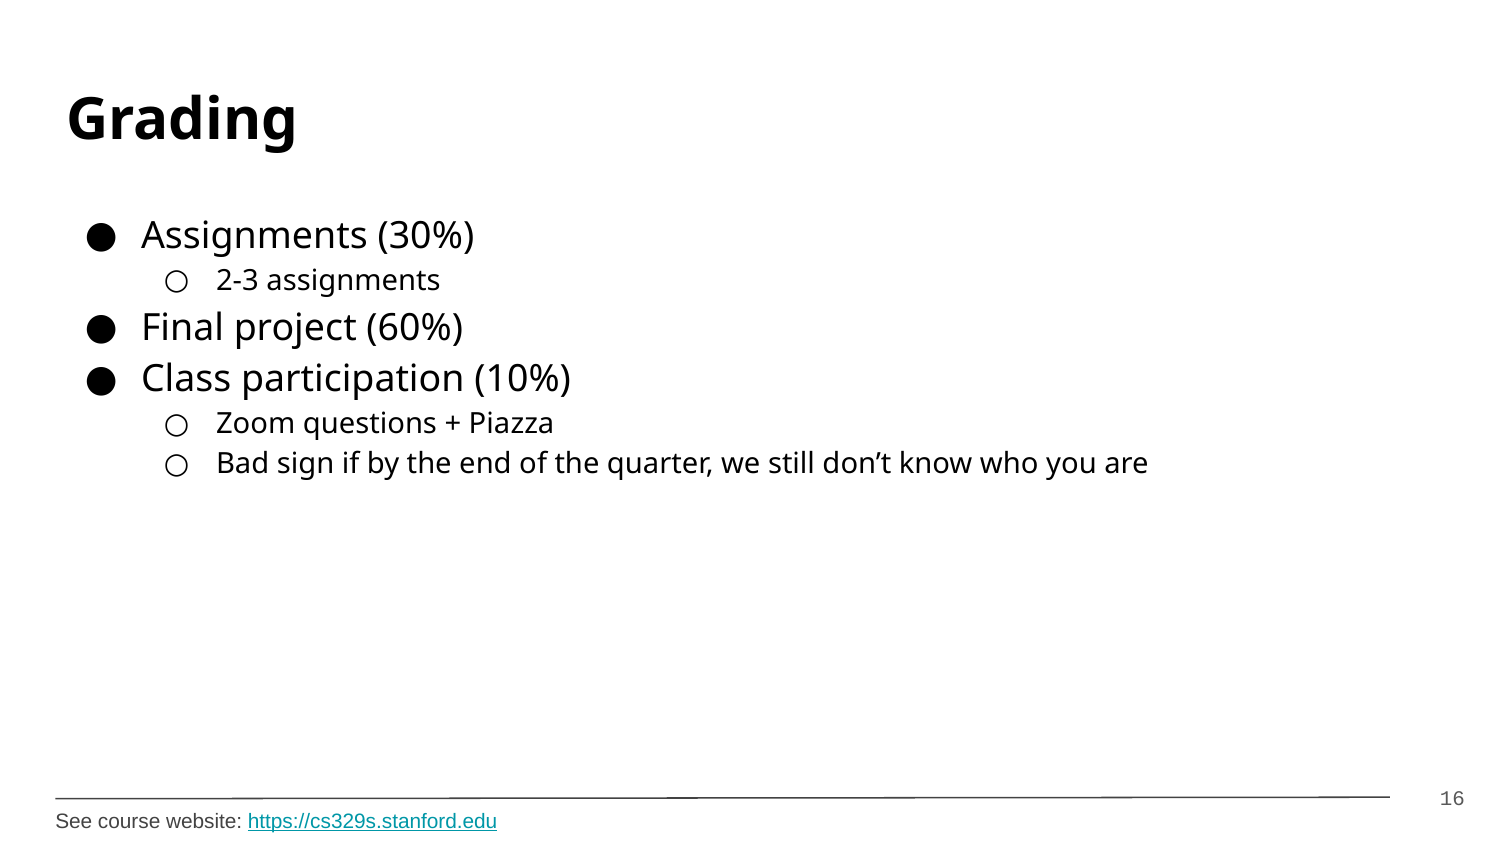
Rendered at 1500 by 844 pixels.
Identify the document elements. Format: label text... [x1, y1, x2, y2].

slide_number ‹#› [1389, 764, 1480, 830]
list Assignments (30%) 2-3 assignments Final project (60%) Class participation (10%) Zoom questions + Piazza Bad sign if by the end of the quarter, we still don’t know who you are [51, 189, 1449, 750]
title Grading [51, 66, 1449, 161]
text_box See course website: https://cs329s.stanford.edu [55, 807, 951, 844]
